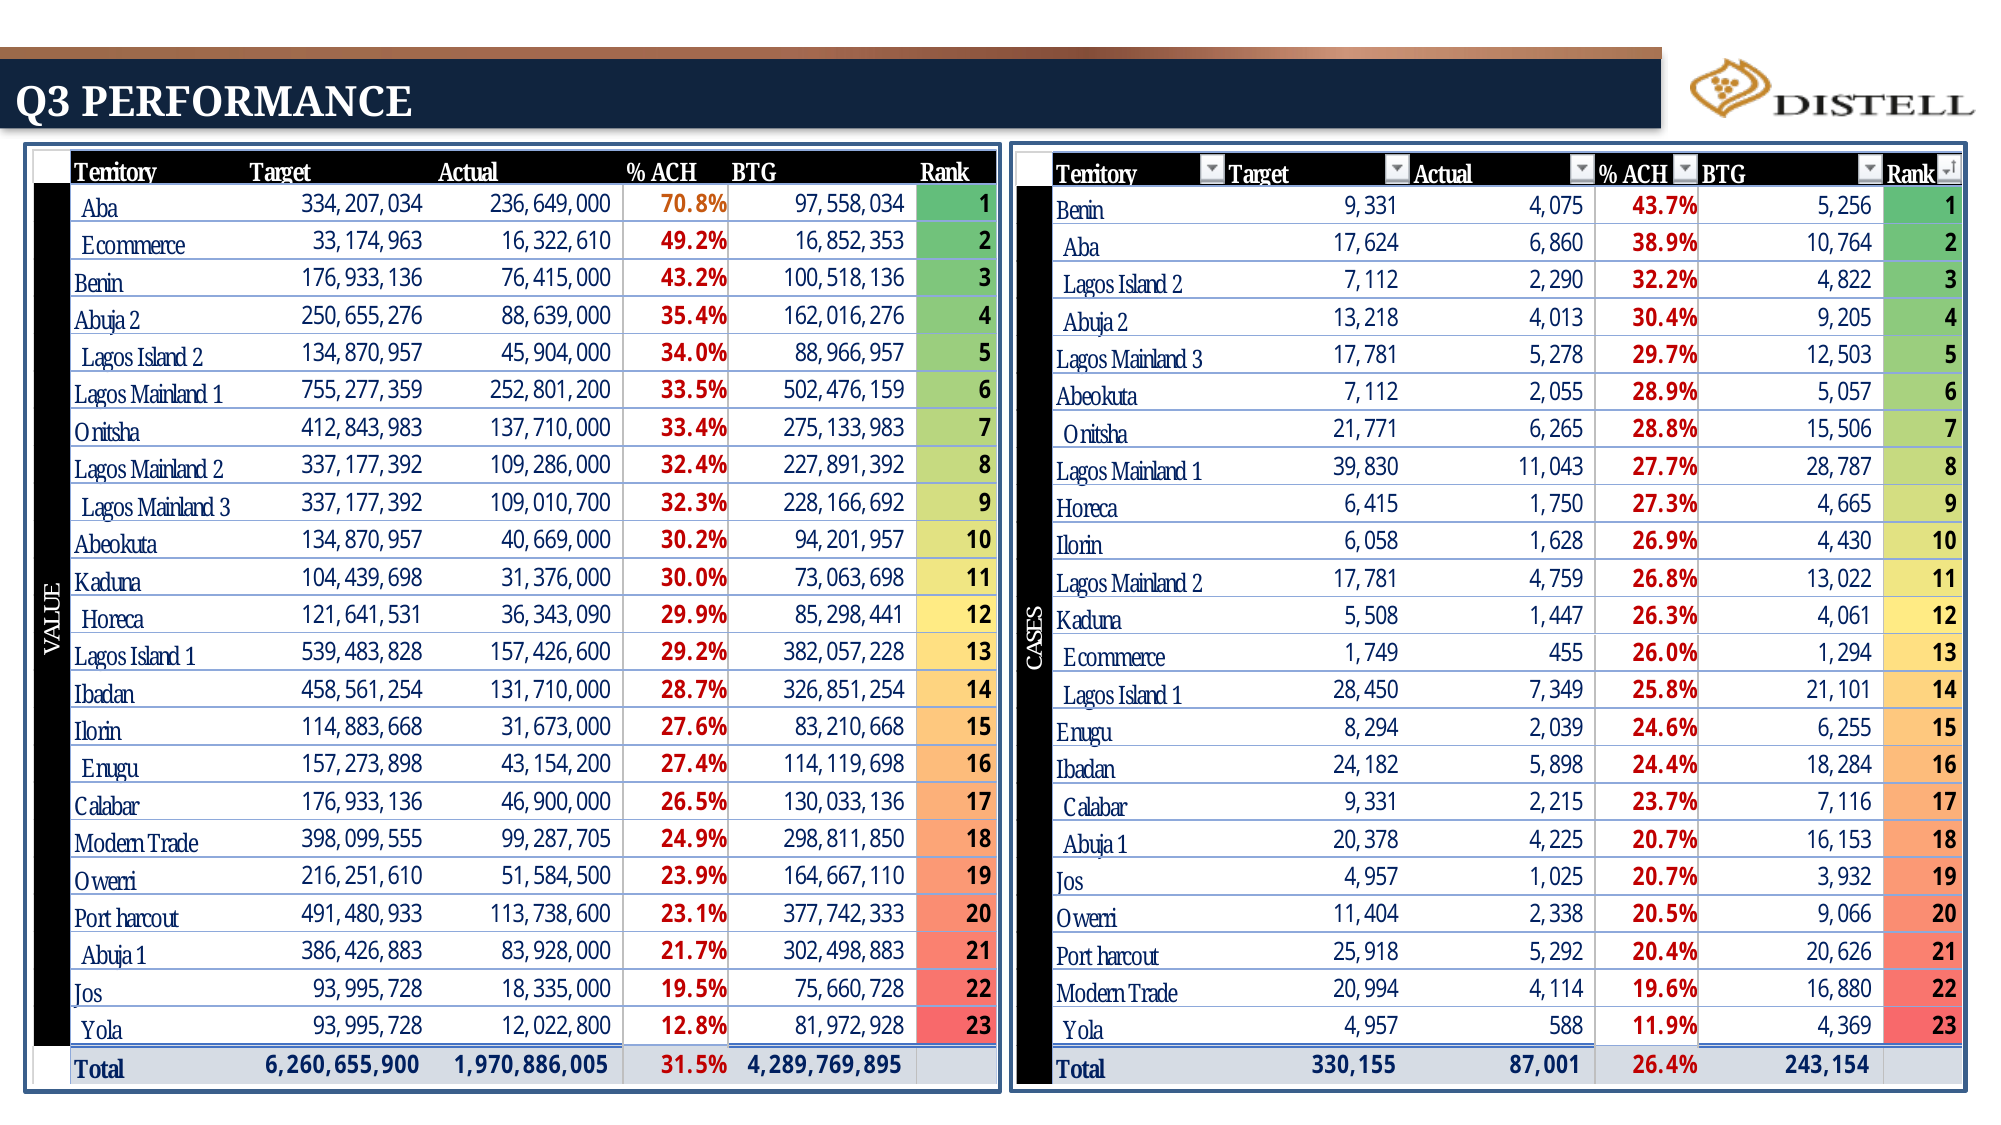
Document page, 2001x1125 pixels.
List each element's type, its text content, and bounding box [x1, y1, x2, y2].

text_box [23, 142, 1002, 1094]
text_box Q3 performance [0, 67, 1661, 119]
picture [1690, 58, 1976, 118]
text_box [32, 148, 999, 1086]
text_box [1014, 151, 1964, 1086]
picture [0, 47, 1662, 59]
text_box [1009, 141, 1968, 155]
